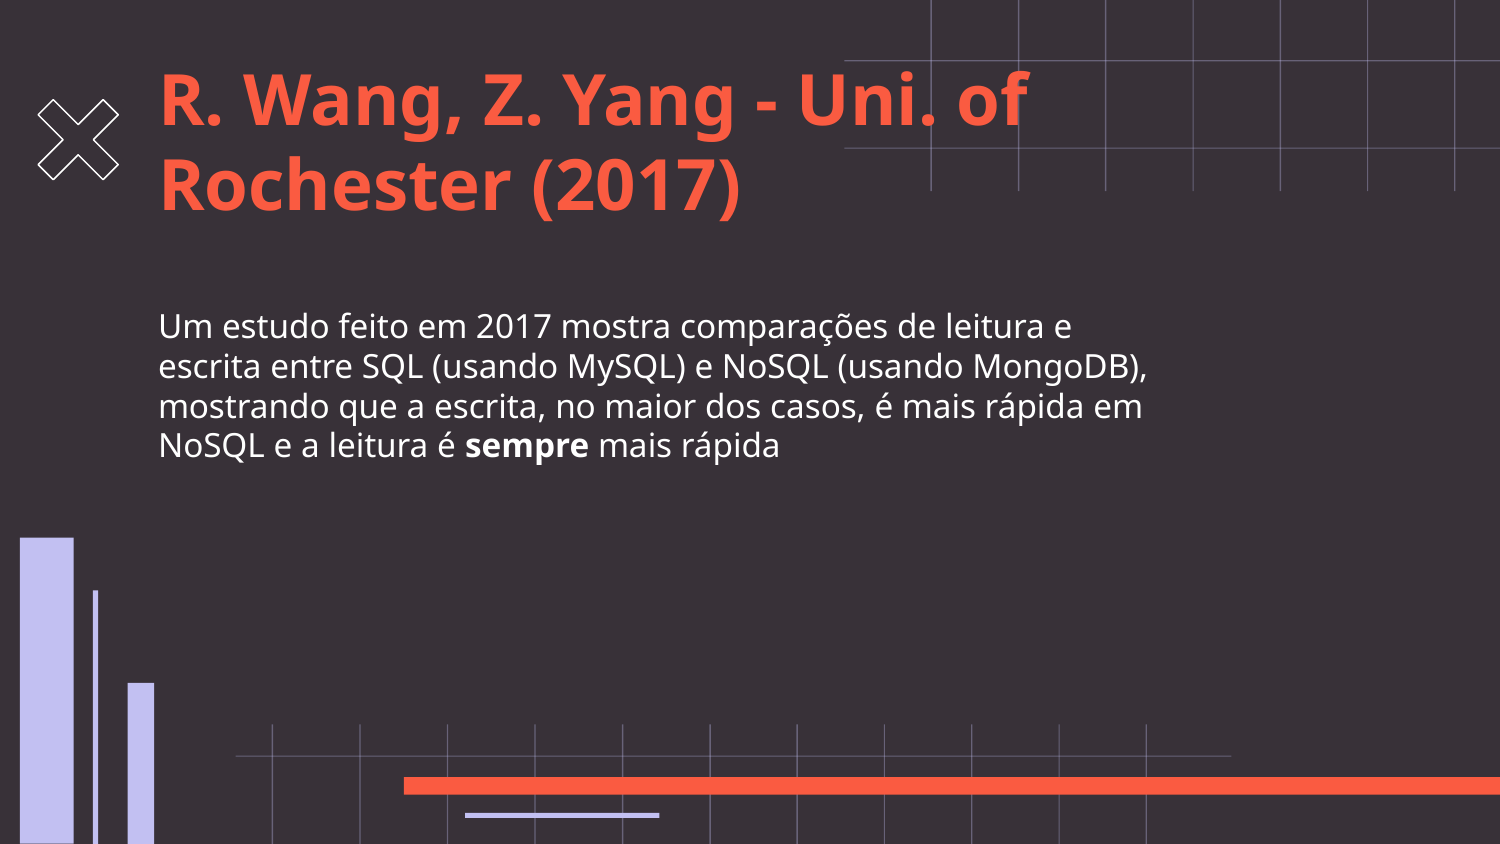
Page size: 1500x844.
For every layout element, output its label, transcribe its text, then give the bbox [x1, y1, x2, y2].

list Um estudo feito em 2017 mostra comparações de leitura e escrita entre SQL (usando MySQL) e NoSQL (usando MongoDB), mostrando que a escrita, no maior dos casos, é mais rápida em NoSQL e a leitura é sempre mais rápida [143, 289, 1191, 608]
title R. Wang, Z. Yang - Uni. of Rochester (2017) [143, 88, 1355, 192]
